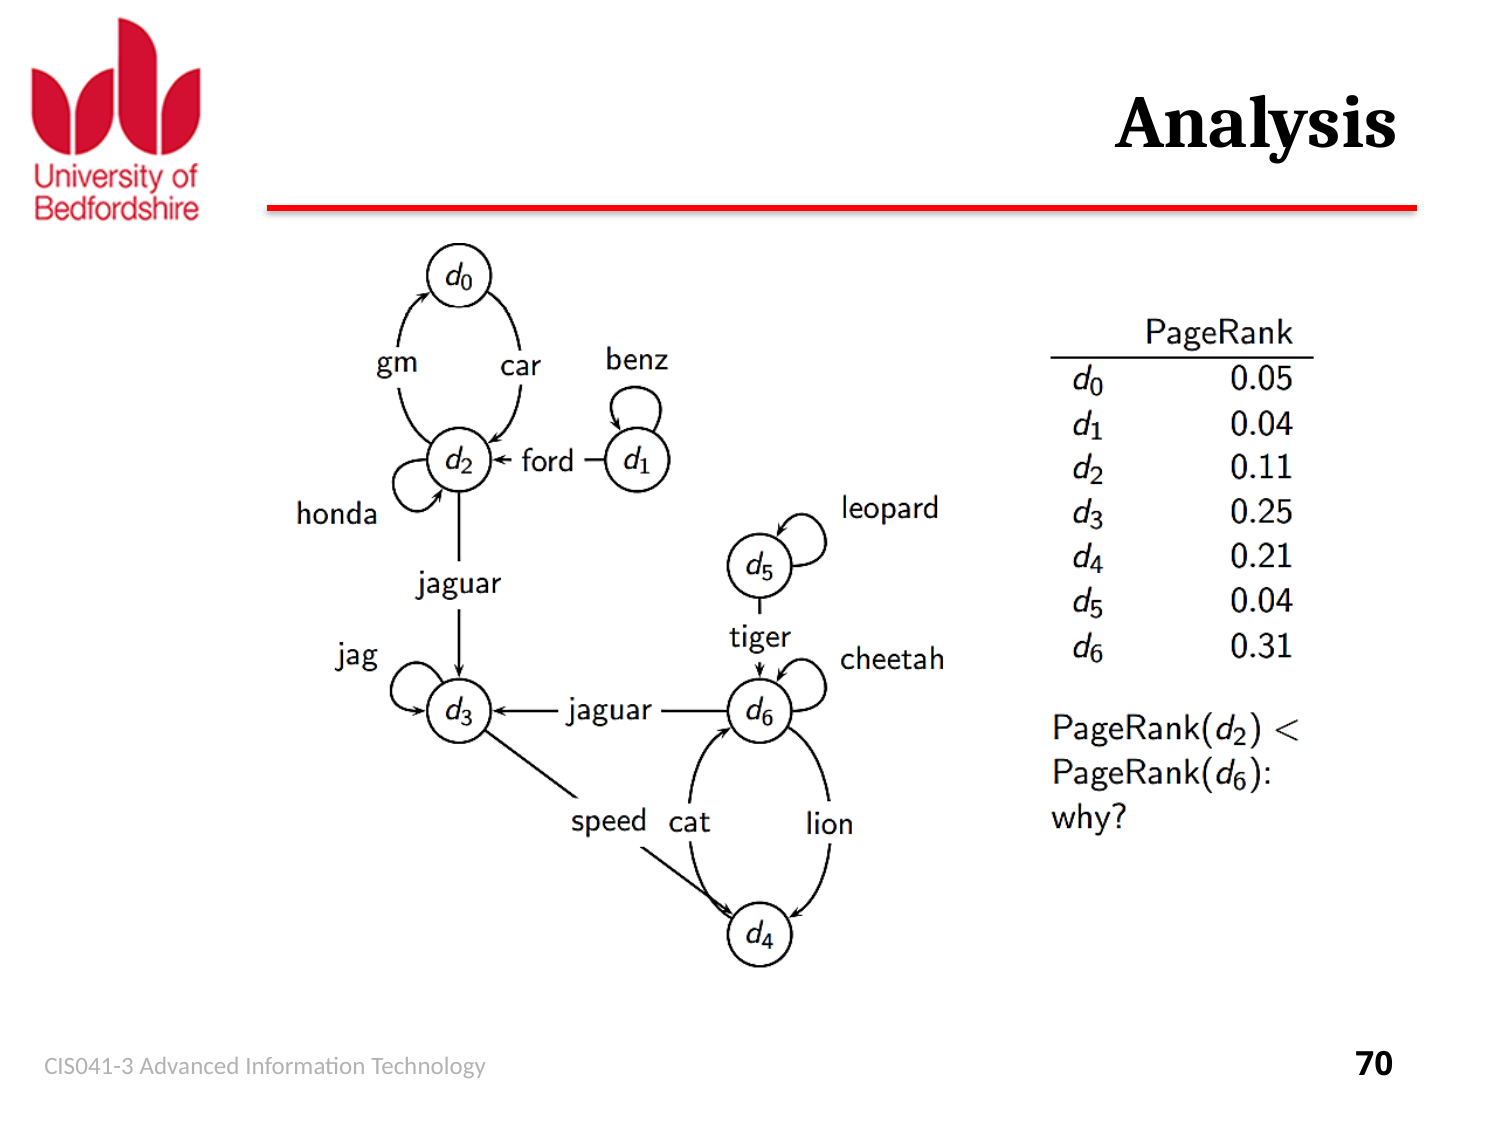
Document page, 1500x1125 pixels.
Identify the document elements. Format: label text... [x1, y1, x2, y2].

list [259, 243, 1357, 1012]
footer CIS041-3 Advanced Information Technology [29, 1035, 514, 1095]
picture [0, 0, 237, 236]
title Analysis [262, 61, 1413, 174]
